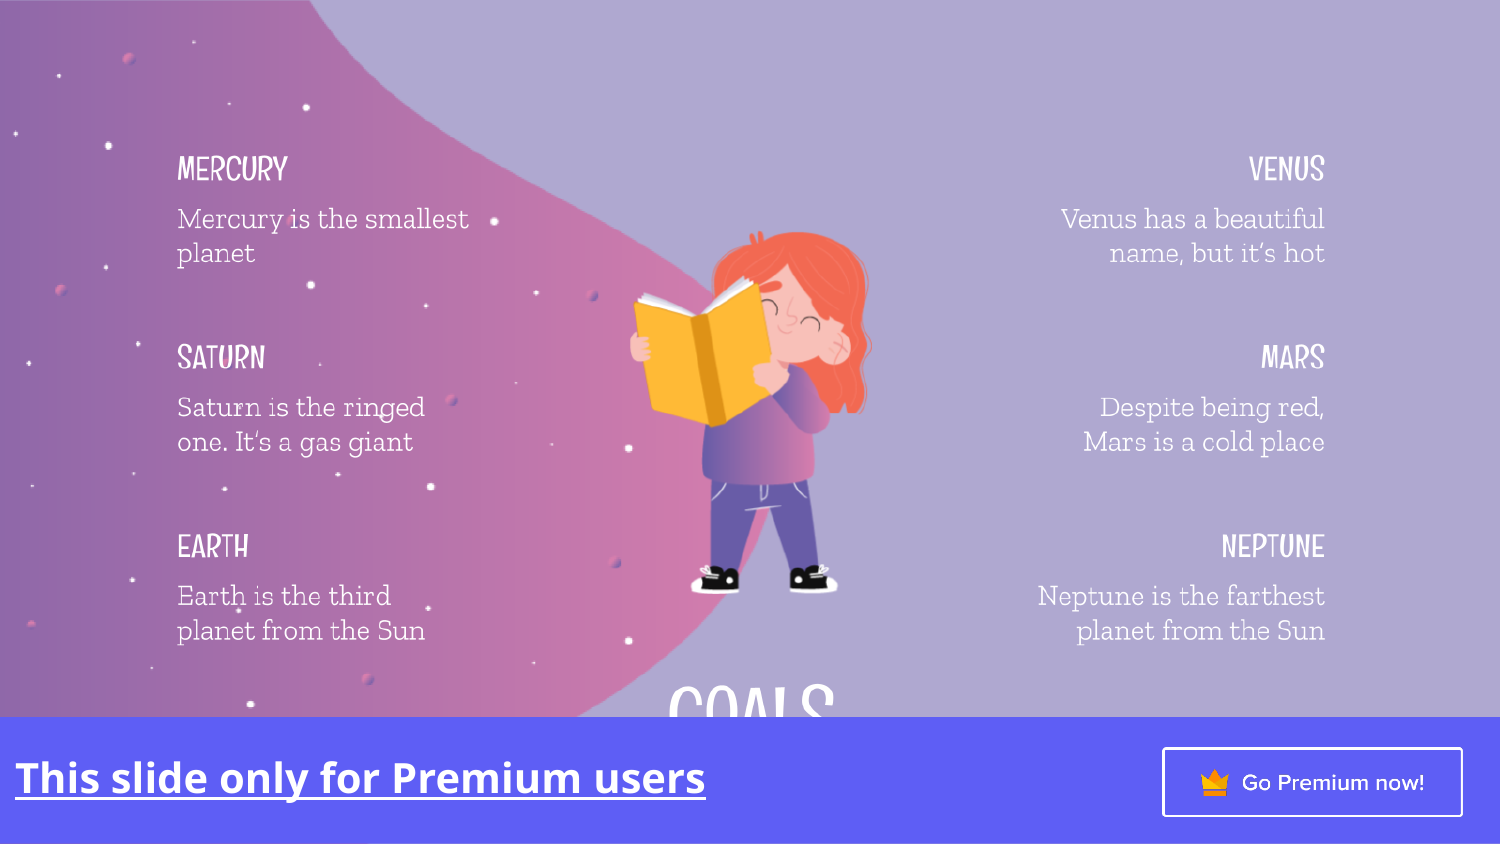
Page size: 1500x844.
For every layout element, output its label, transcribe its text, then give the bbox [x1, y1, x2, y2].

text_box This slide only for Premium users [0, 717, 1500, 844]
picture [0, 0, 1500, 717]
picture [1162, 747, 1463, 817]
